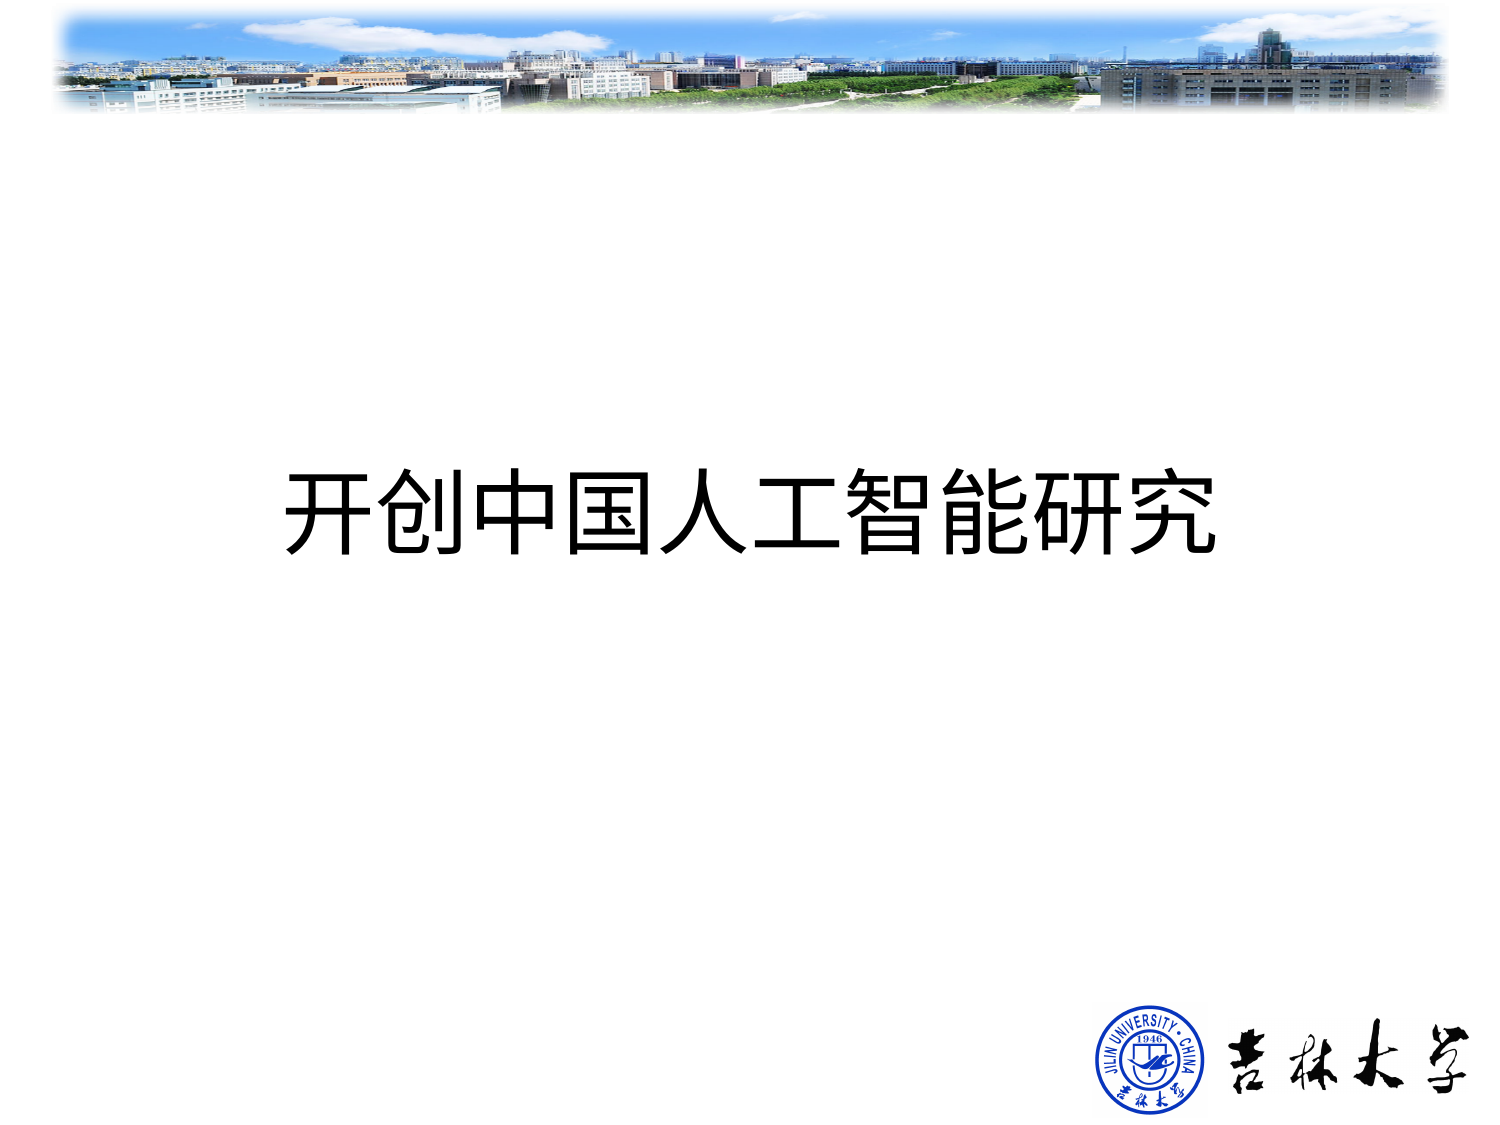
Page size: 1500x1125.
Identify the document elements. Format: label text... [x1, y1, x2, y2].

picture [1228, 1018, 1469, 1094]
picture [1092, 1002, 1208, 1118]
picture [73, 27, 1428, 93]
title 开创中国人工智能研究 [187, 183, 1313, 576]
